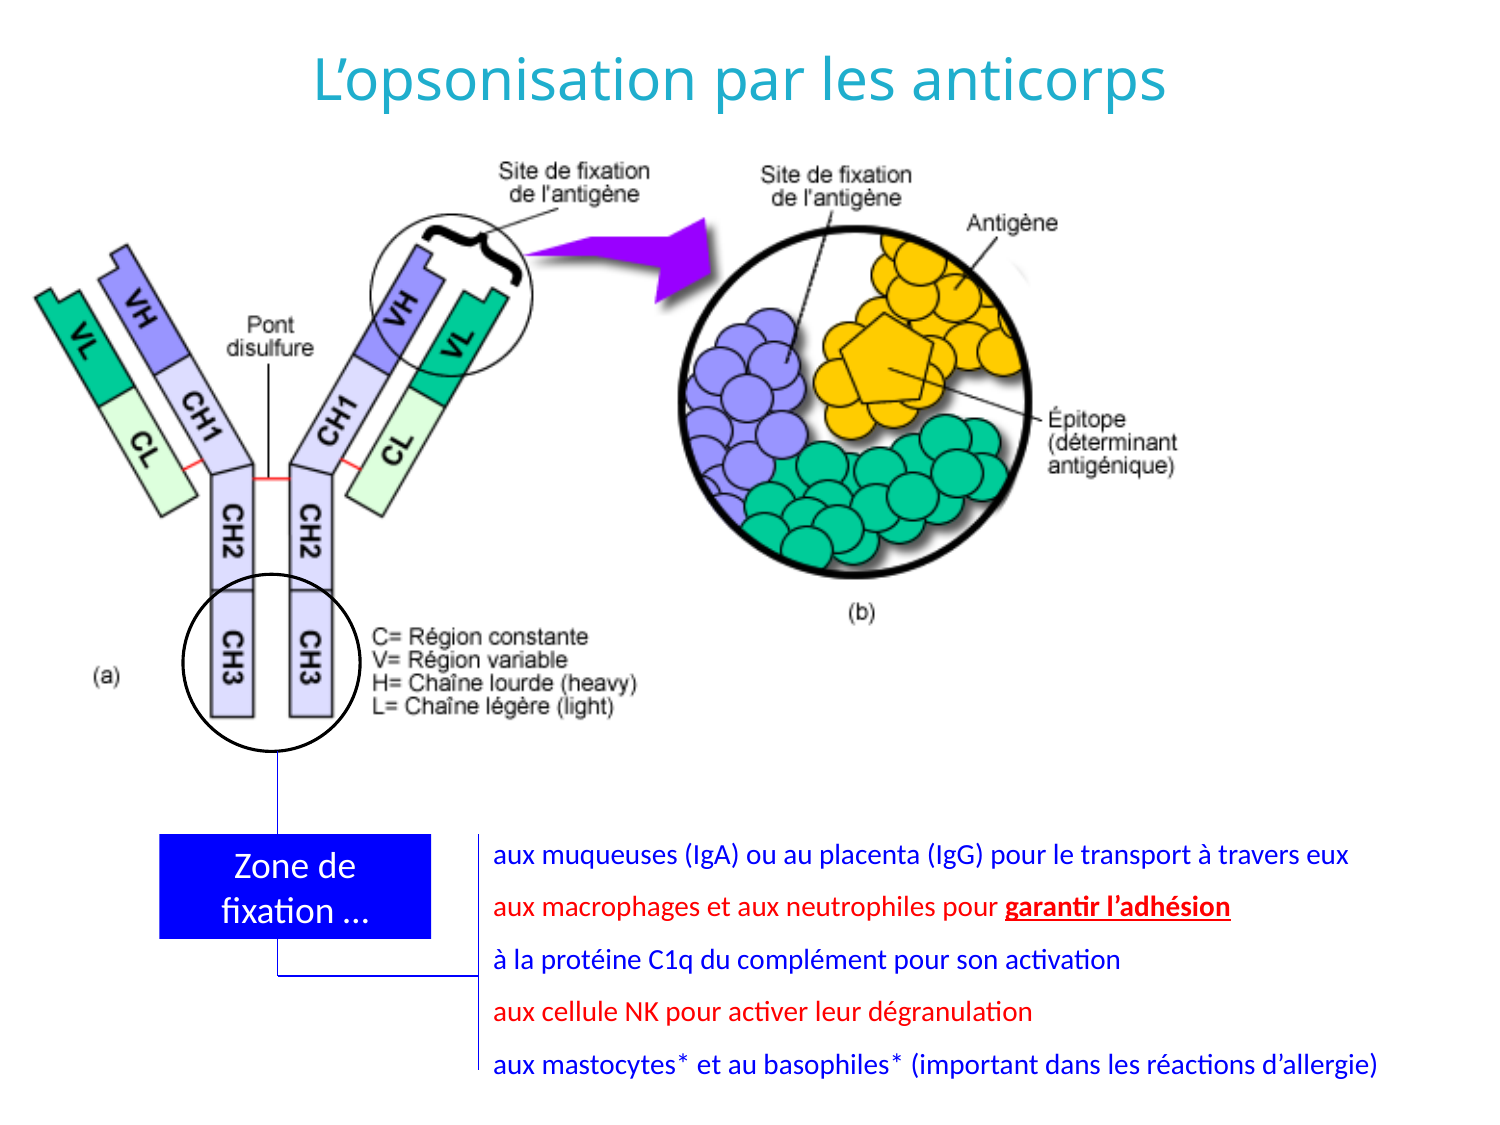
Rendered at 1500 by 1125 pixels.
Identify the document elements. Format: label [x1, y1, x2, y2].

title [64, 19, 1415, 135]
picture [29, 136, 1185, 729]
text_box [159, 729, 1433, 1088]
